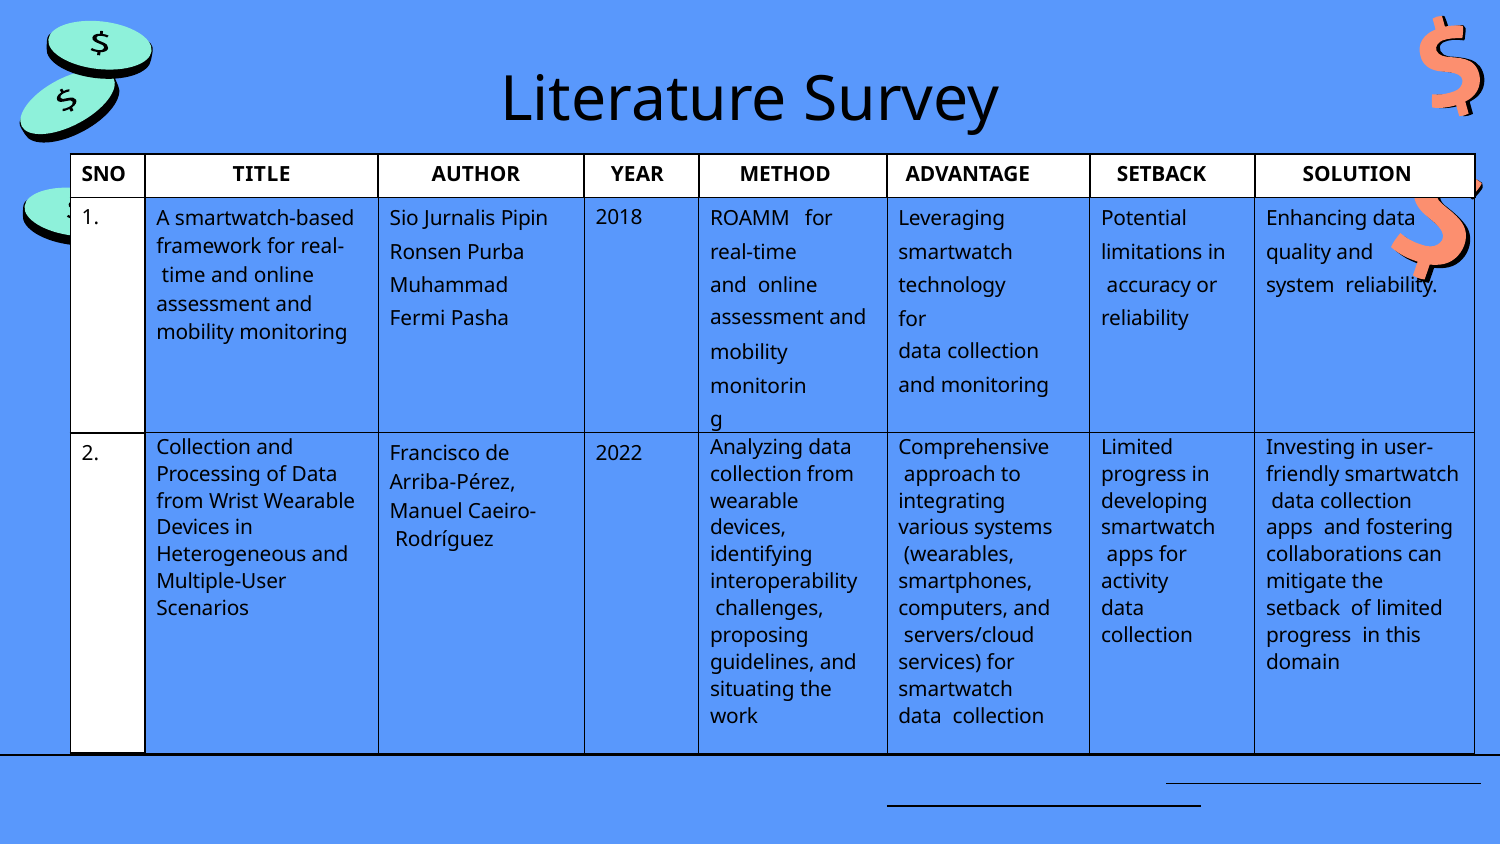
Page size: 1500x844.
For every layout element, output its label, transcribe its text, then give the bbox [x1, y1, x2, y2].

table_header YEAR [585, 155, 698, 197]
table_cell Investing in user- friendly smartwatch data collection apps and fostering collaborations can mitigate the setback of limited progress in this domain [1255, 433, 1474, 753]
table_cell Comprehensive approach to integrating various systems (wearables, smartphones, computers, and servers/cloud services) for smartwatch data collection [888, 433, 1089, 753]
table_cell Limited progress in developing smartwatch apps for activity data collection [1090, 433, 1254, 753]
title Literature Survey [118, 43, 1382, 138]
table_cell Sio Jurnalis Pipin Ronsen Purba Muhammad Fermi Pasha [379, 198, 584, 432]
table_cell 2018 [585, 198, 698, 432]
table_cell Francisco de Arriba-Pérez, Manuel Caeiro- Rodríguez [379, 433, 584, 753]
table_cell 1. [71, 198, 144, 432]
table_cell Analyzing data collection from wearable devices, identifying interoperability challenges, proposing guidelines, and situating the work [699, 433, 887, 753]
table_cell Collection and Processing of Data from Wrist Wearable Devices in Heterogeneous and Multiple-User Scenarios [146, 433, 378, 753]
table_cell Enhancing data quality and system reliability. [1255, 198, 1474, 432]
table_header METHOD [700, 155, 886, 197]
table_cell ROAMM for real-time and online assessment and mobility monitoring [699, 198, 887, 432]
table_cell 2022 [585, 433, 698, 753]
table_header ADVANTAGE [888, 155, 1089, 197]
table_cell A smartwatch-based framework for real- time and online assessment and mobility monitoring [146, 198, 378, 432]
table_header SETBACK [1091, 155, 1254, 197]
table_header TITLE [146, 155, 377, 197]
table_header SOLUTION [1256, 155, 1474, 197]
table_cell Leveraging smartwatch technology for data collection and monitoring [888, 198, 1089, 432]
table_cell Potential limitations in accuracy or reliability [1090, 198, 1254, 432]
table_header SNO [71, 155, 144, 197]
table_header AUTHOR [379, 155, 583, 197]
table_cell 2. [71, 434, 144, 752]
